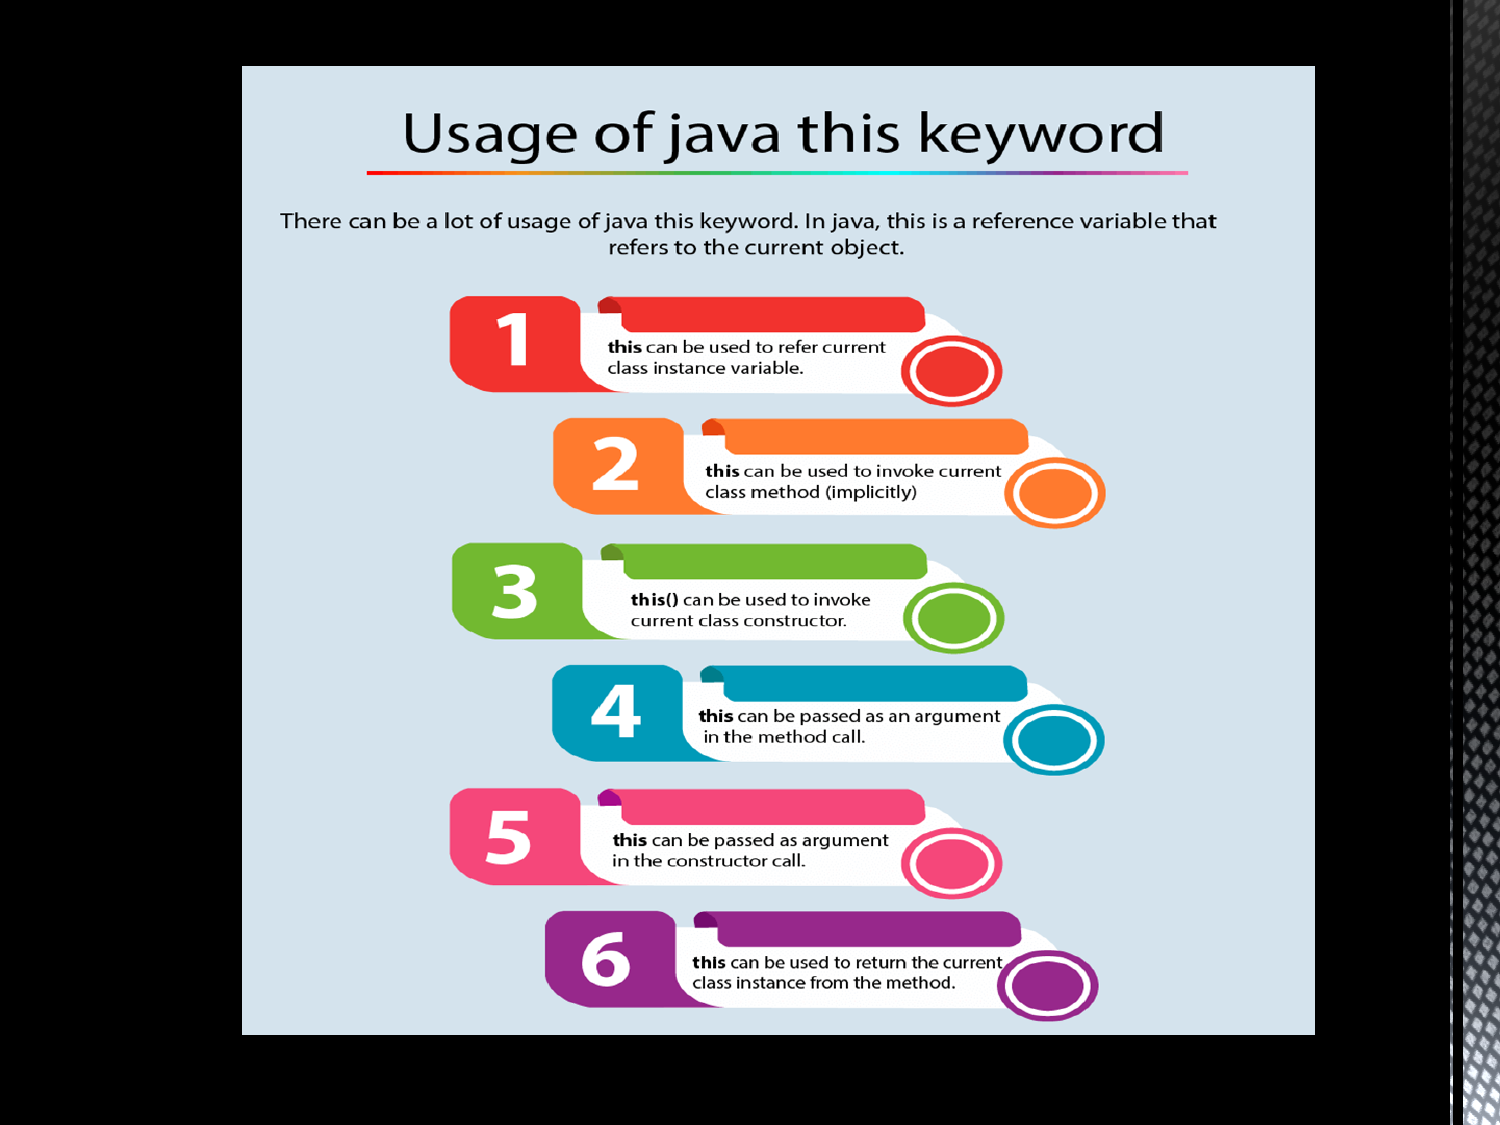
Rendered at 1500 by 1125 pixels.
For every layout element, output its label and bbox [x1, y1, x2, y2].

picture [1447, 0, 1500, 1125]
list [241, 66, 1315, 1036]
